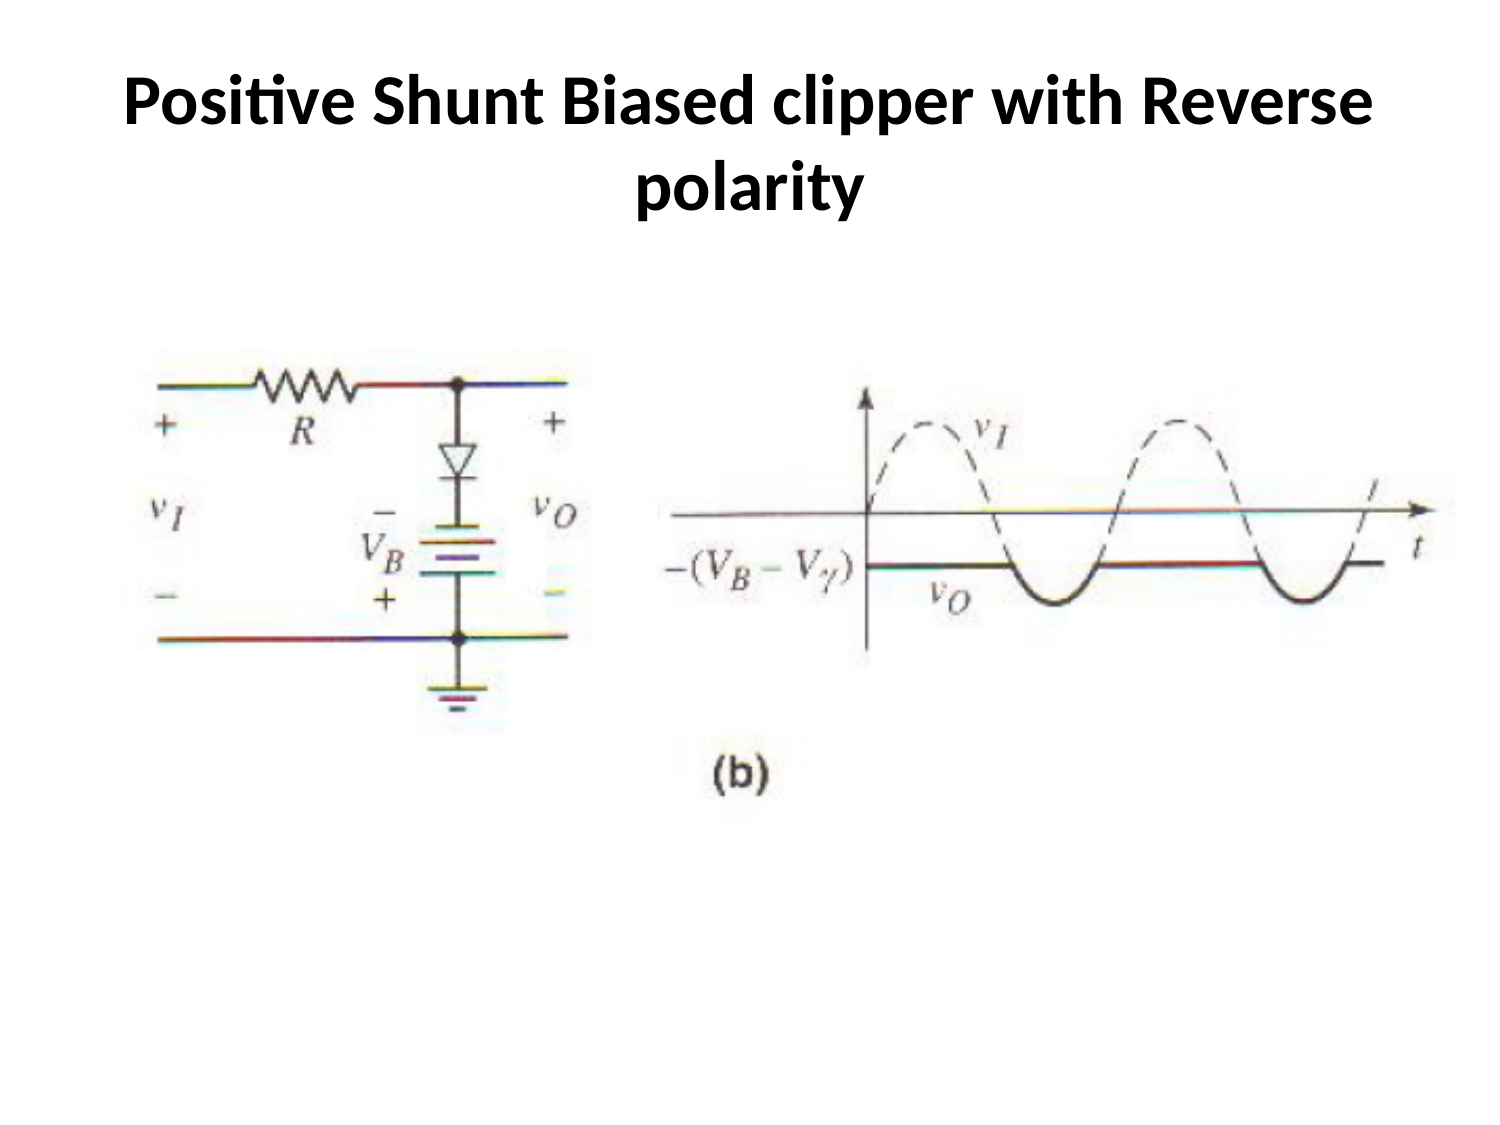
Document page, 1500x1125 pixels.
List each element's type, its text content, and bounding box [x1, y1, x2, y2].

title Positive Shunt Biased clipper with Reverse polarity [75, 45, 1425, 233]
picture [88, 349, 1459, 828]
